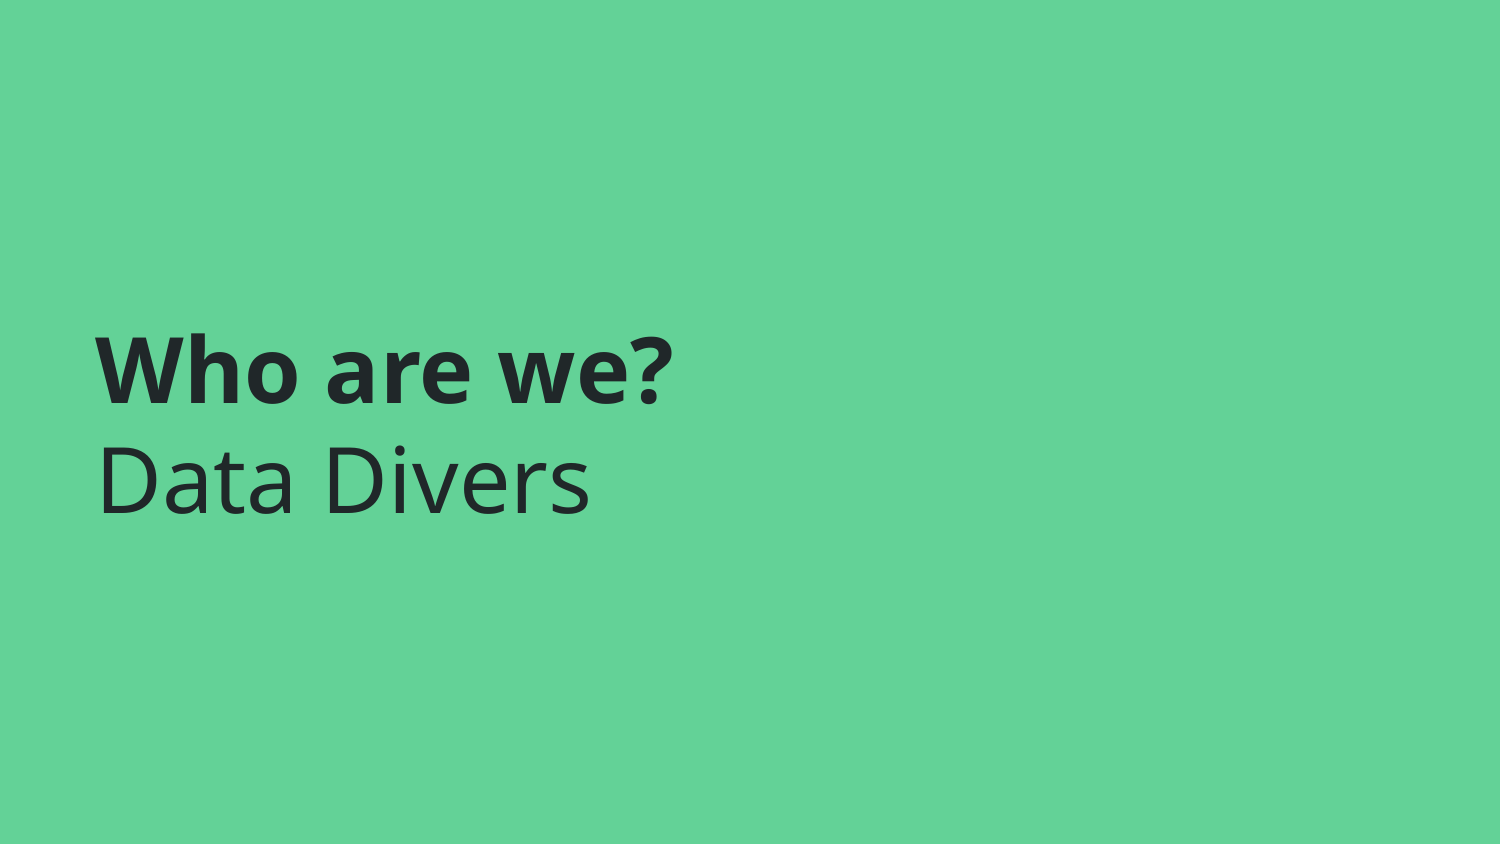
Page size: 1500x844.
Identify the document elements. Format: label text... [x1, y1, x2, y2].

title Who are we? Data Divers [80, 86, 1272, 758]
